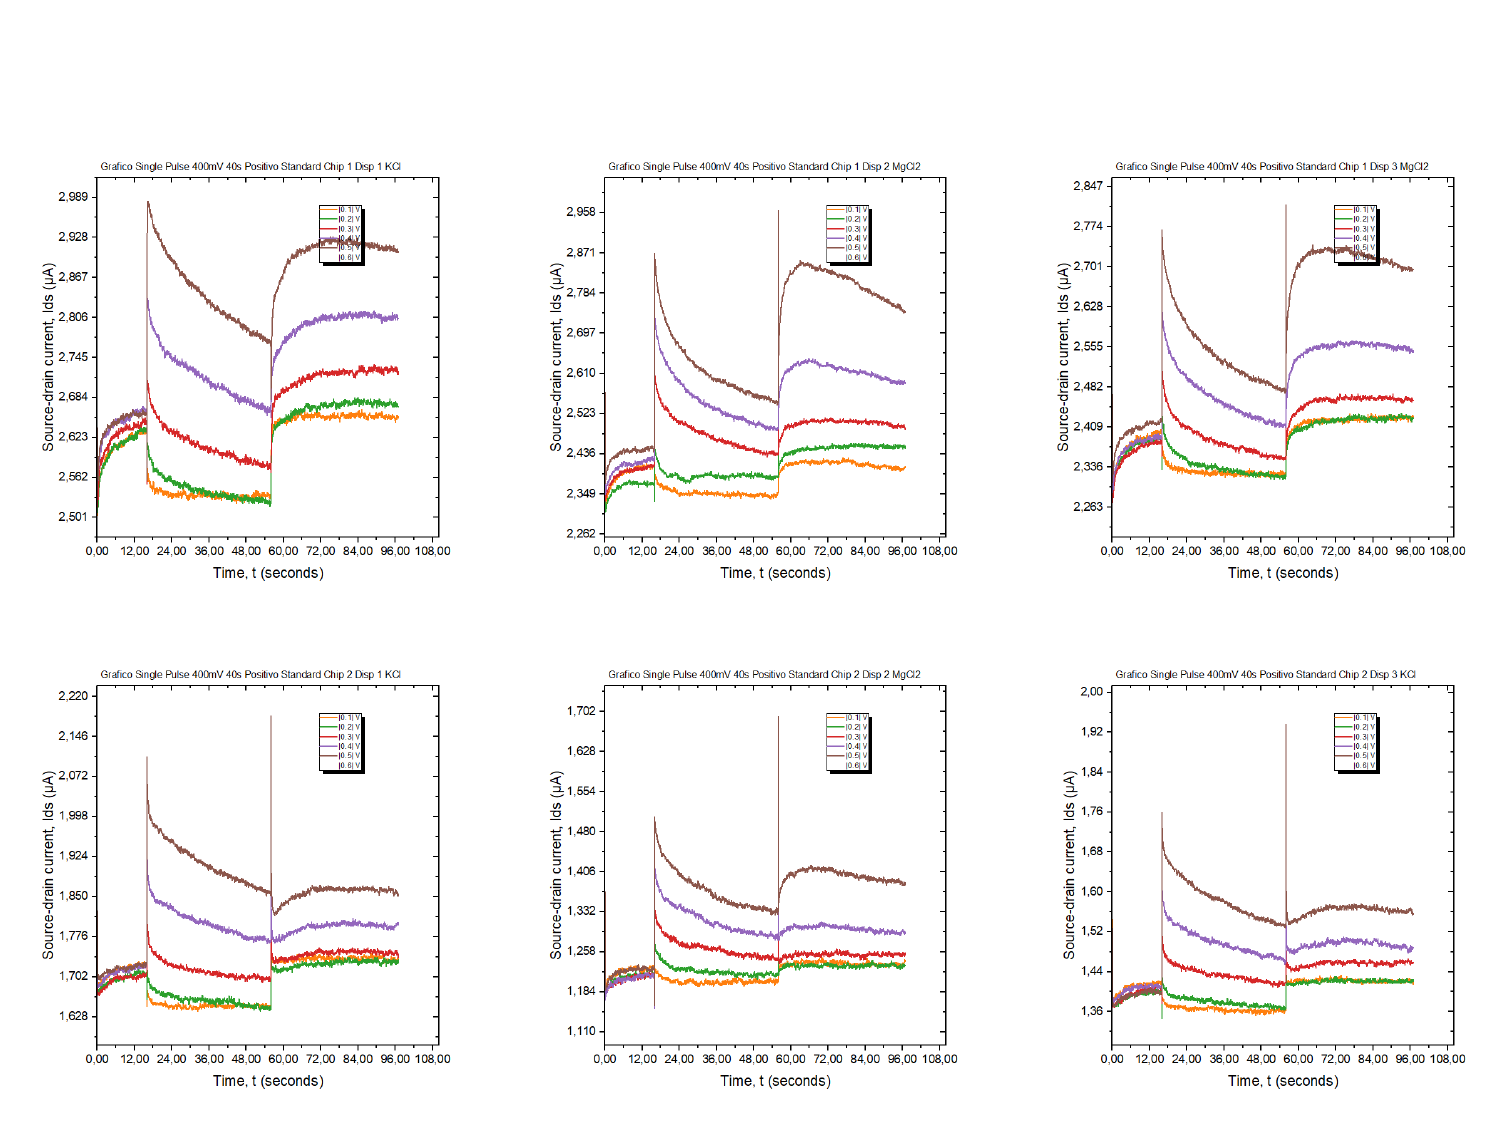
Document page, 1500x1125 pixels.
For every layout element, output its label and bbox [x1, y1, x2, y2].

picture [7, 627, 508, 1125]
picture [1022, 119, 1500, 621]
picture [514, 119, 1016, 621]
picture [7, 119, 508, 621]
picture [1022, 627, 1500, 1125]
picture [514, 627, 1016, 1125]
